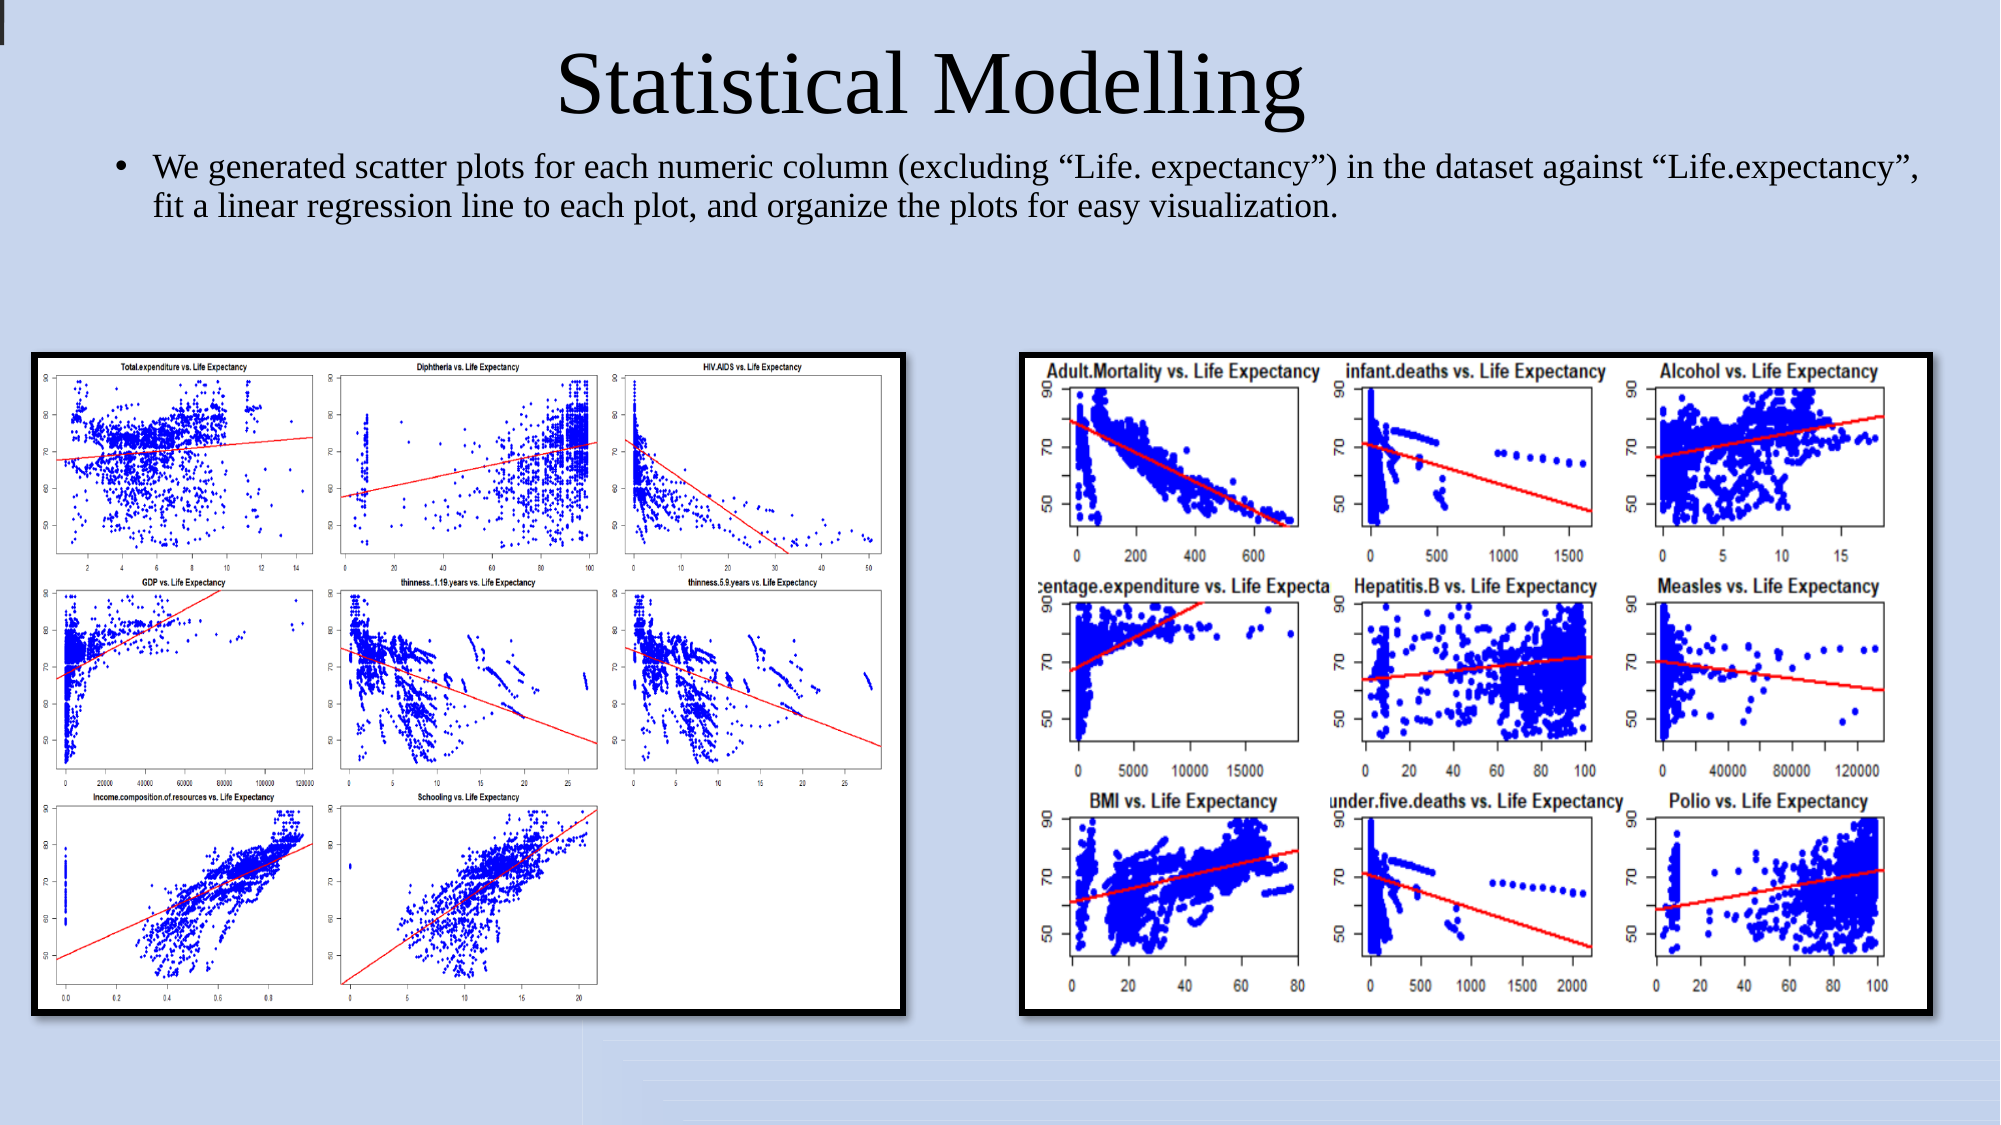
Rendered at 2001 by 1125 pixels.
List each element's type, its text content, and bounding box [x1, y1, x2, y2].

picture [37, 358, 900, 1010]
list We generated scatter plots for each numeric column (excluding “Life. expectancy”) in the dataset against “Life.expectancy”, fit a linear regression line to each plot, and organize the plots for easy visualization. [100, 140, 1963, 327]
title Statistical Modelling [100, 28, 1764, 140]
picture [1024, 358, 1928, 1010]
text_box [0, 0, 5, 46]
